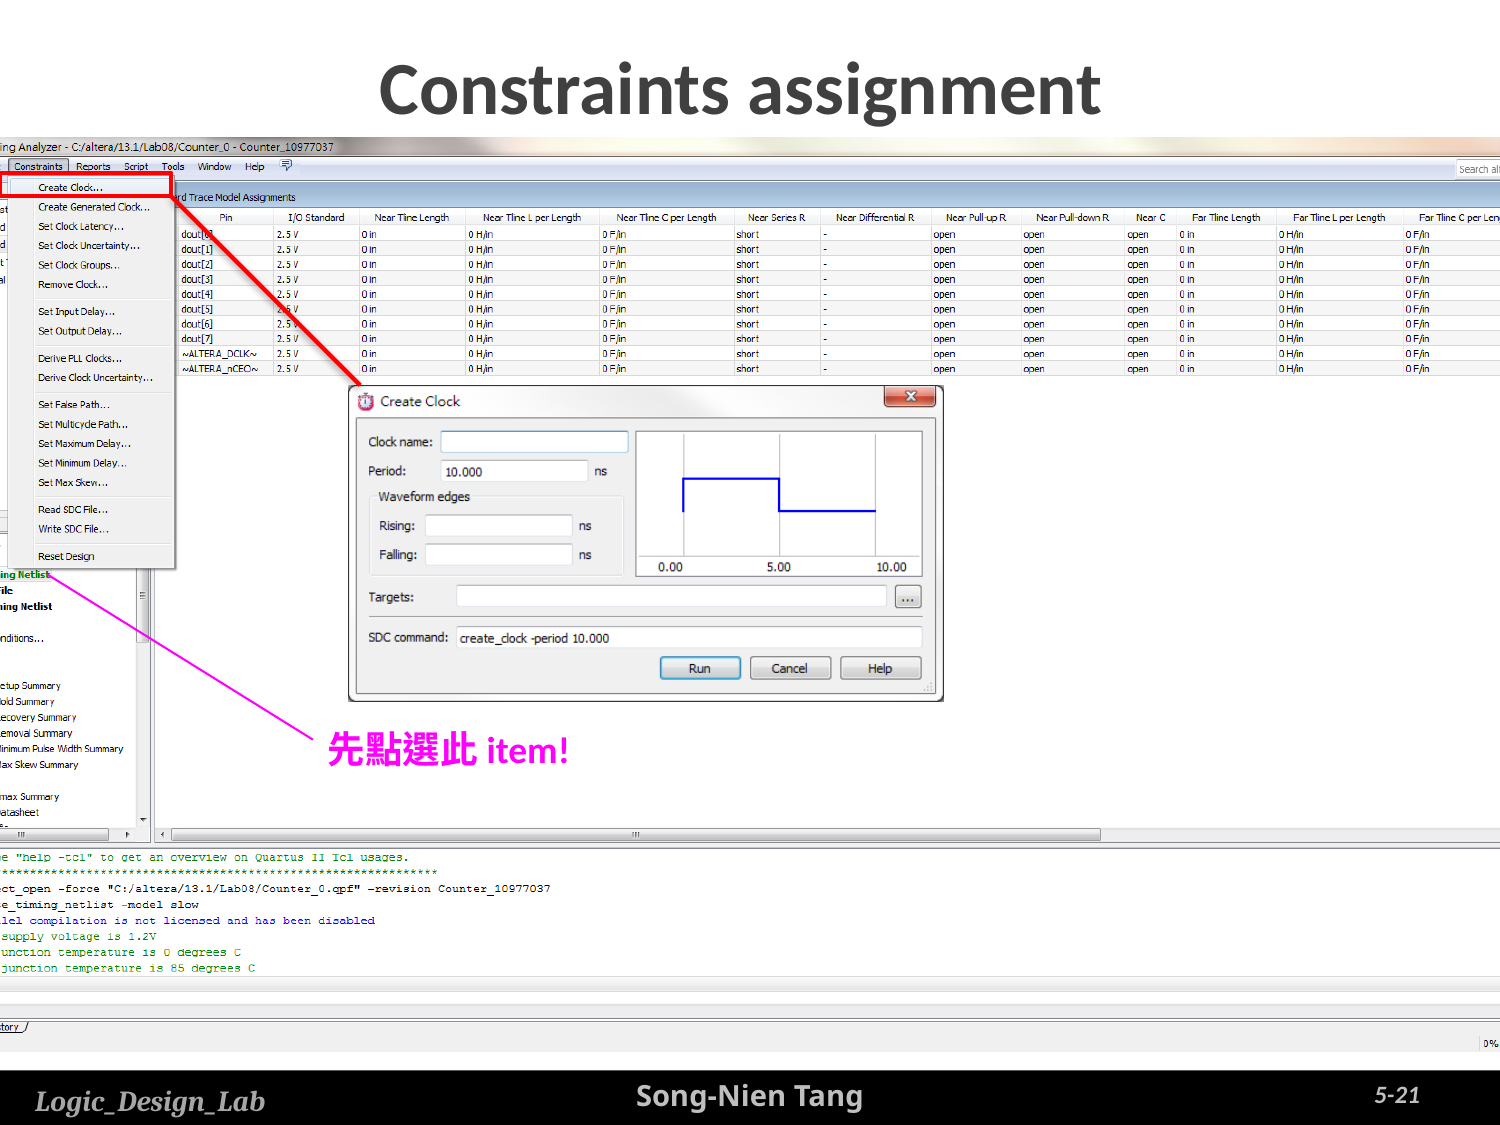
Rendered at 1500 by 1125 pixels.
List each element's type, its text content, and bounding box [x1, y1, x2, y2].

title Constraints assignment [75, 7, 1425, 135]
slide_number 5-21 [1085, 1070, 1436, 1118]
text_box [170, 195, 361, 386]
picture [0, 136, 1500, 1053]
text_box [46, 573, 314, 740]
